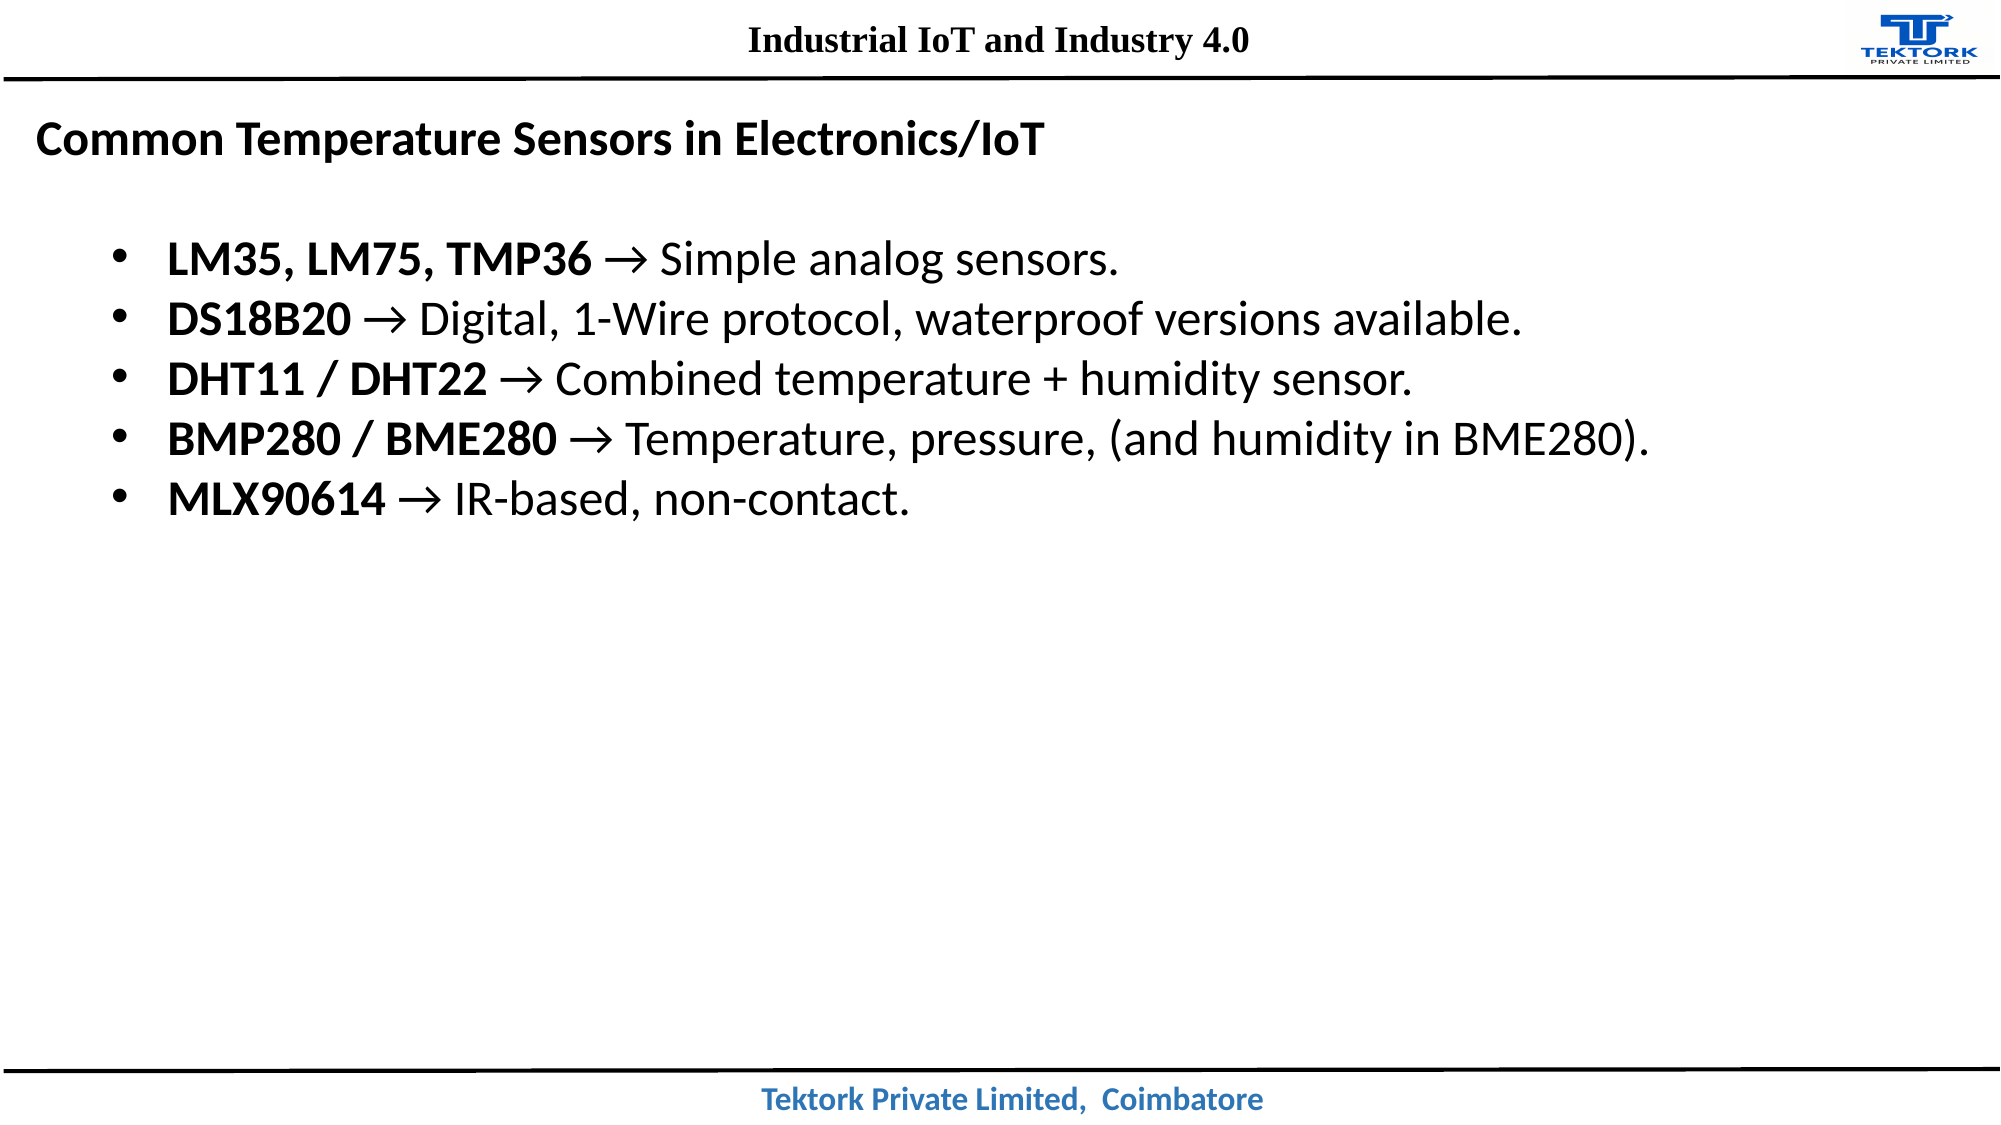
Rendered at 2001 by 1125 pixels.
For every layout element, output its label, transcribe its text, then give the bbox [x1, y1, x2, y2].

text_box Tektork Private Limited, Coimbatore [419, 1072, 1608, 1125]
text_box Industrial IoT and Industry 4.0 [732, 7, 1267, 68]
text_box Common Temperature Sensors in Electronics/IoT LM35, LM75, TMP36 → Simple analog sensors. DS18B20 → Digital, 1-Wire protocol, waterproof versions available. DHT11 / DHT22 → Combined temperature + humidity sensor. BMP280 / BME280 → Temperature, pressure, (and humidity in BME280). MLX90614 → IR-based, non-contact. [21, 97, 1977, 533]
picture [1845, 1, 1995, 77]
